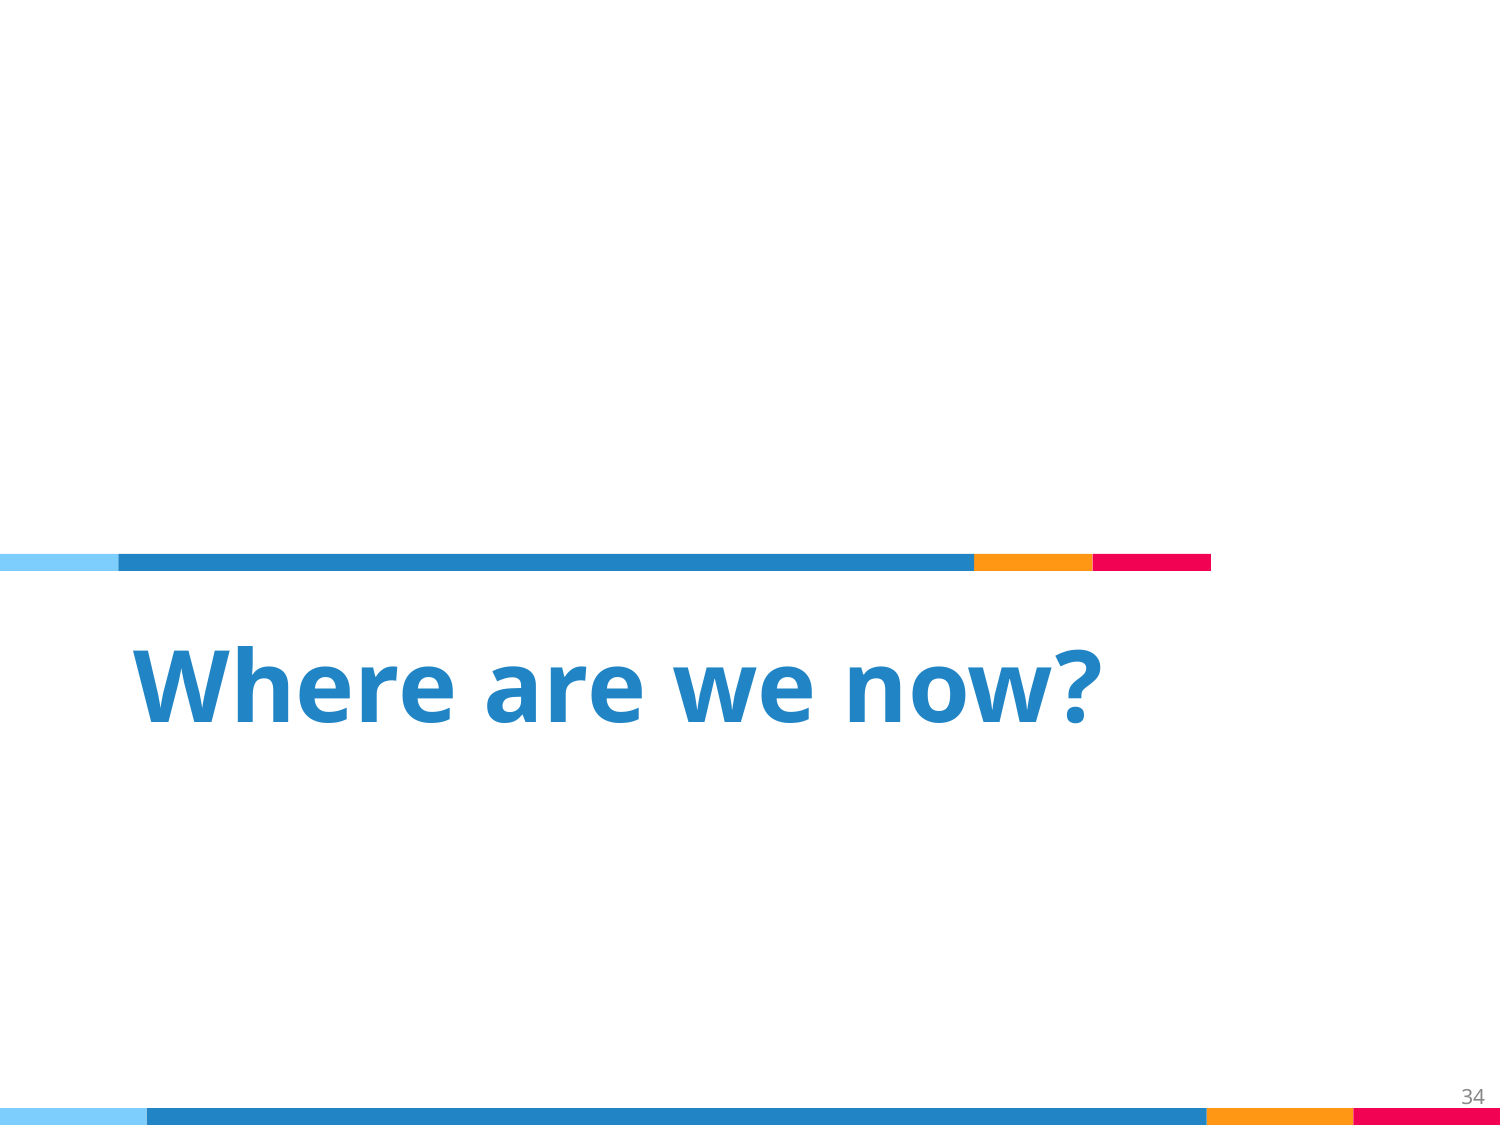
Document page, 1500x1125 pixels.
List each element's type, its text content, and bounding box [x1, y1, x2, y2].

slide_number ‹#› [1421, 1085, 1500, 1111]
title Where are we now? [118, 620, 1374, 1004]
